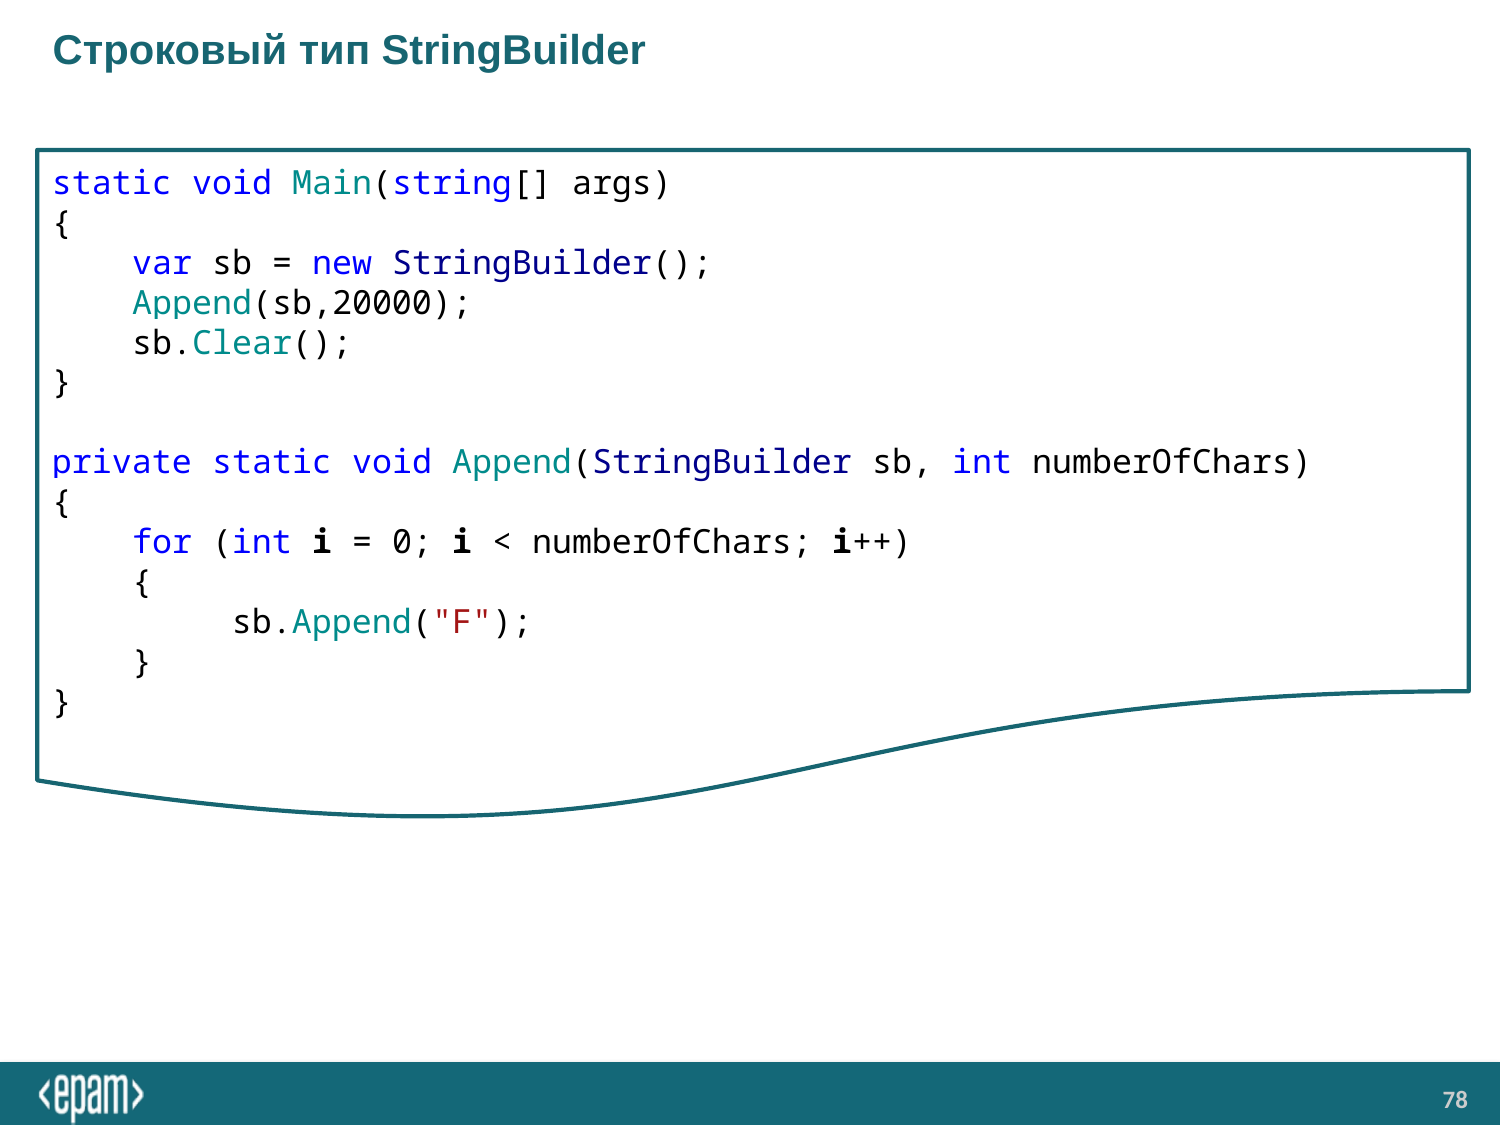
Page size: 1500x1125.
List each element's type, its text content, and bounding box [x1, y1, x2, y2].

title Строковый тип StringBuilder [0, 0, 1500, 95]
text_box static void Main(string[] args) { var sb = new StringBuilder(); Append(sb,20000); sb.Clear(); } private static void Append(StringBuilder sb, int numberOfChars) { for (int i = 0; i < numberOfChars; i++) { sb.Append("F"); } } [35, 147, 1471, 819]
picture [38, 1074, 144, 1125]
